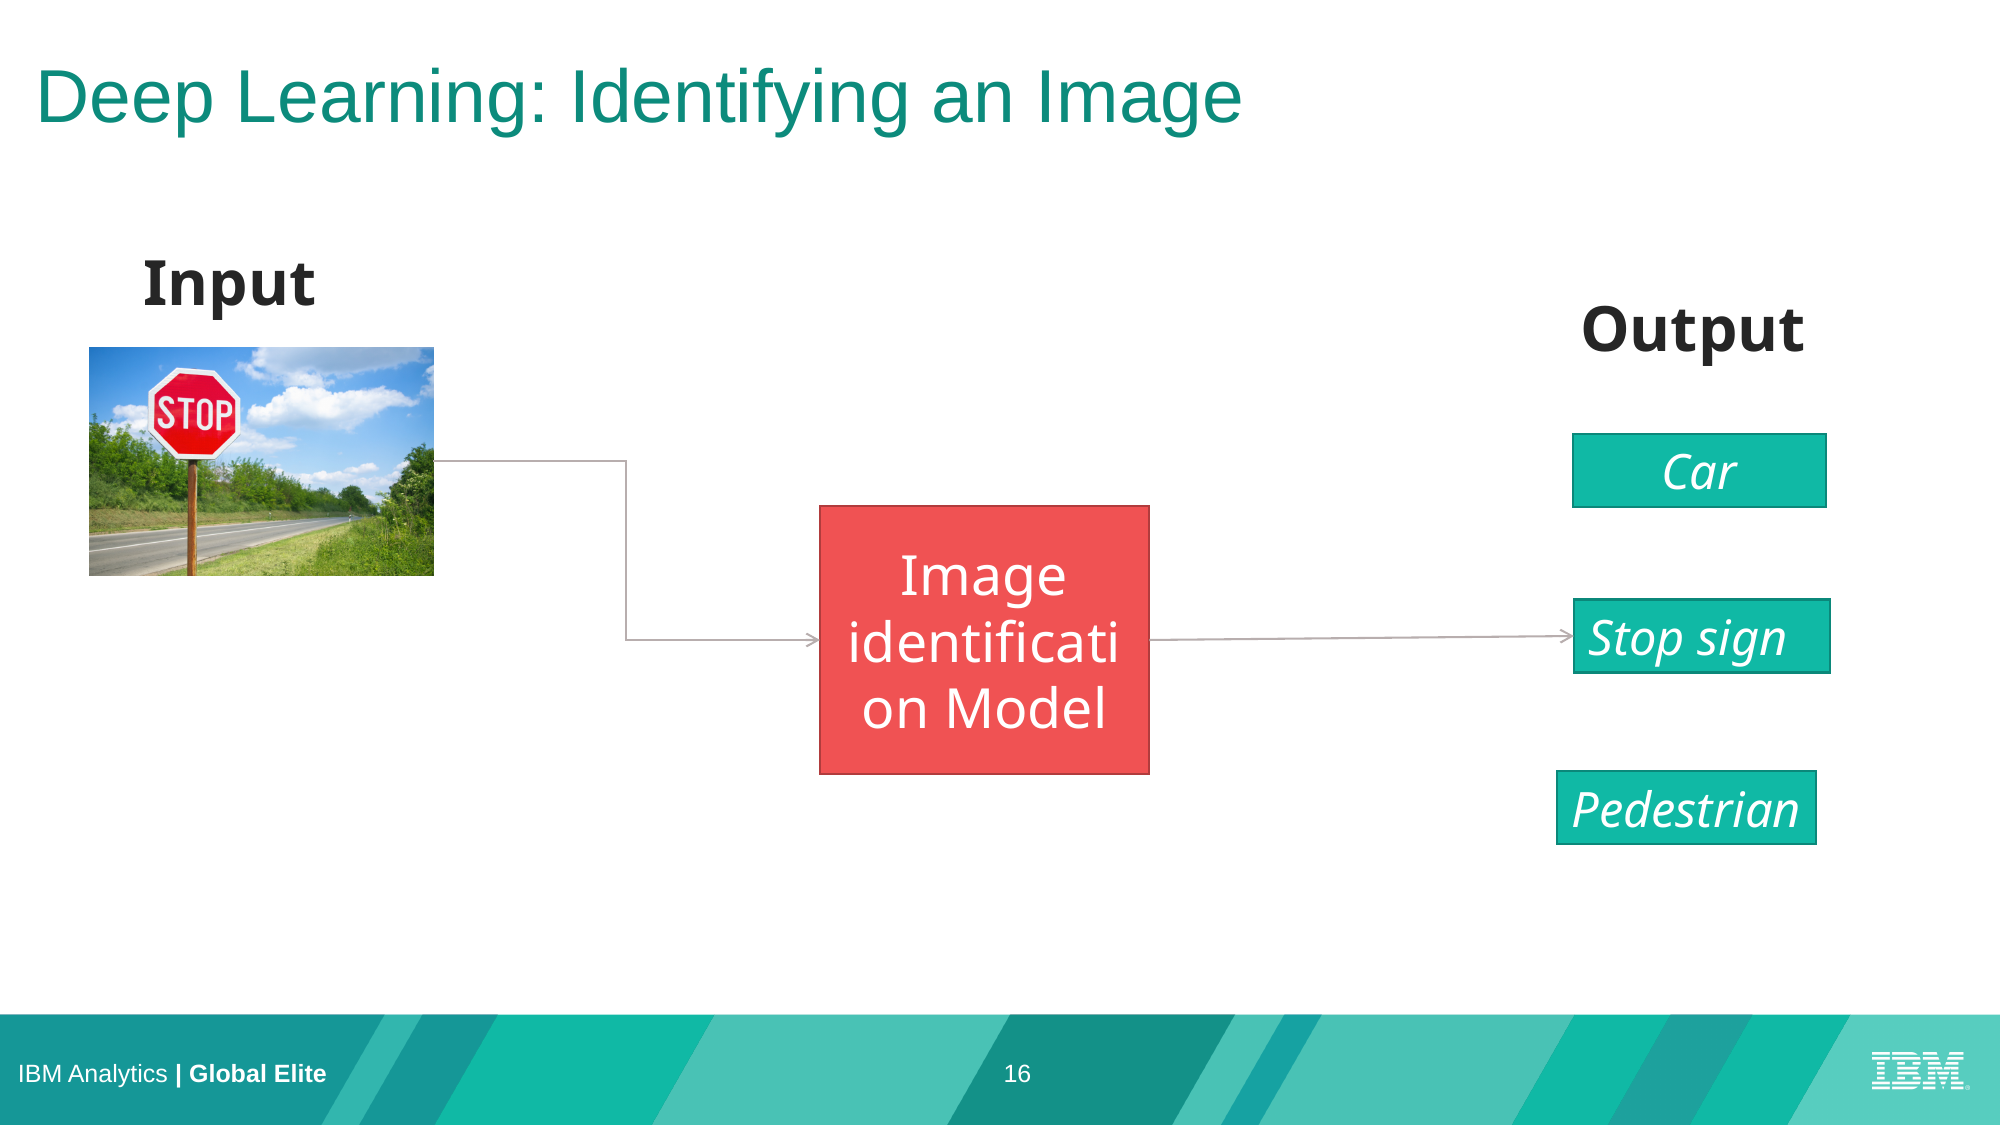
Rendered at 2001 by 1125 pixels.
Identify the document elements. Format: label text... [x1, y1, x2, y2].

text_box Car [1572, 433, 1827, 508]
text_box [1149, 636, 1574, 640]
picture [1872, 1052, 1970, 1090]
text_box Pedestrian [1556, 770, 1817, 845]
text_box Stop sign [1573, 598, 1831, 674]
list Deep Learning: Identifying an Image [20, 50, 1740, 139]
text_box Image identification Model [819, 505, 1150, 775]
text_box Output [1526, 281, 1821, 372]
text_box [89, 235, 820, 640]
